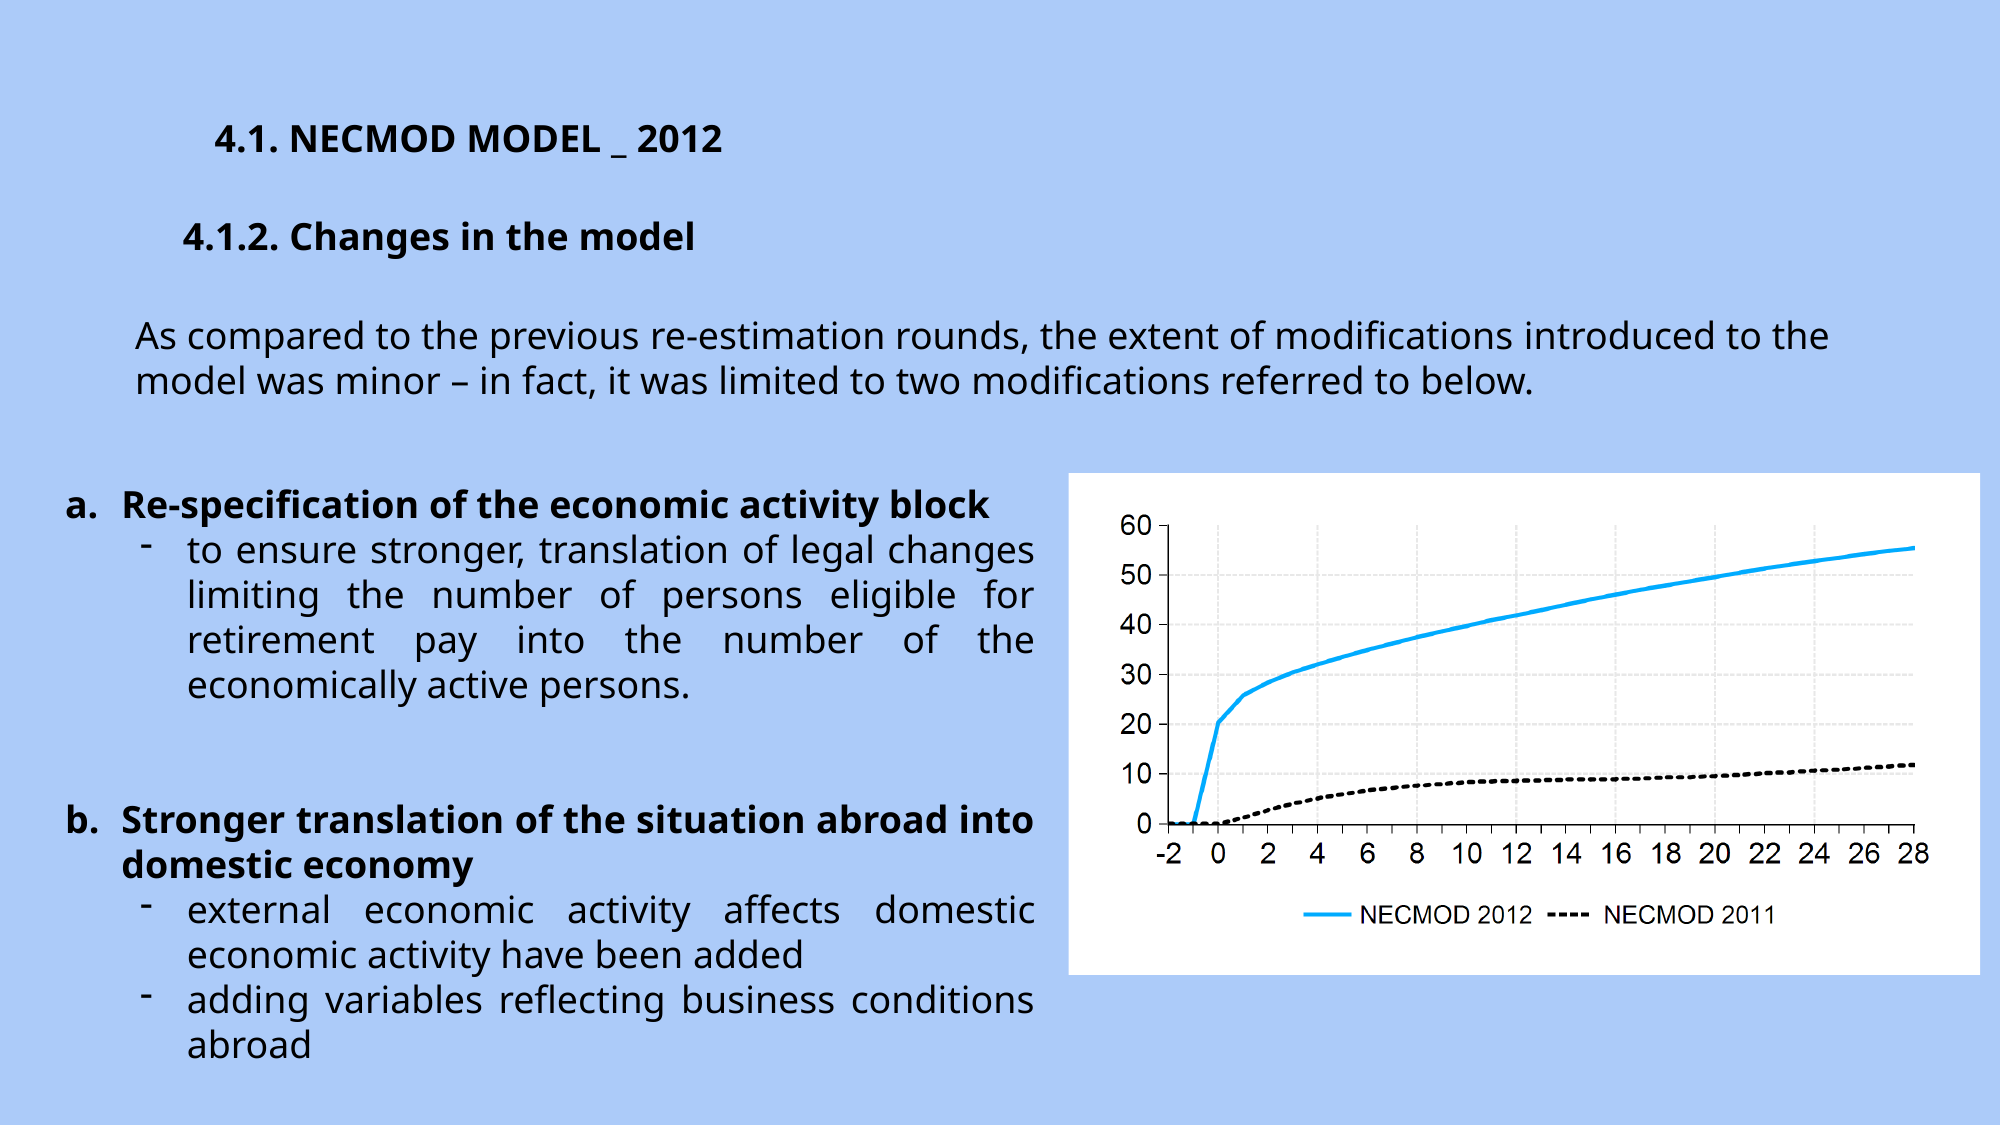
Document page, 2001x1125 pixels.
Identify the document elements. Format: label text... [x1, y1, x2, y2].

text_box 4.1. NECMOD MODEL _ 2012 [199, 107, 738, 168]
text_box Re-specification of the economic activity block to ensure stronger, translation of legal changes limiting the number of persons eligible for retirement pay into the number of the economically active persons. Stronger translation of the situation abroad into domestic economy external economic activity affects domestic economic activity have been added adding variables reflecting business conditions abroad [50, 473, 1051, 1119]
text_box 4.1.2. Changes in the model [168, 206, 712, 266]
picture [1068, 473, 1981, 975]
text_box As compared to the previous re-estimation rounds, the extent of modifications introduced to the model was minor – in fact, it was limited to two modifications referred to below. [120, 304, 1852, 455]
